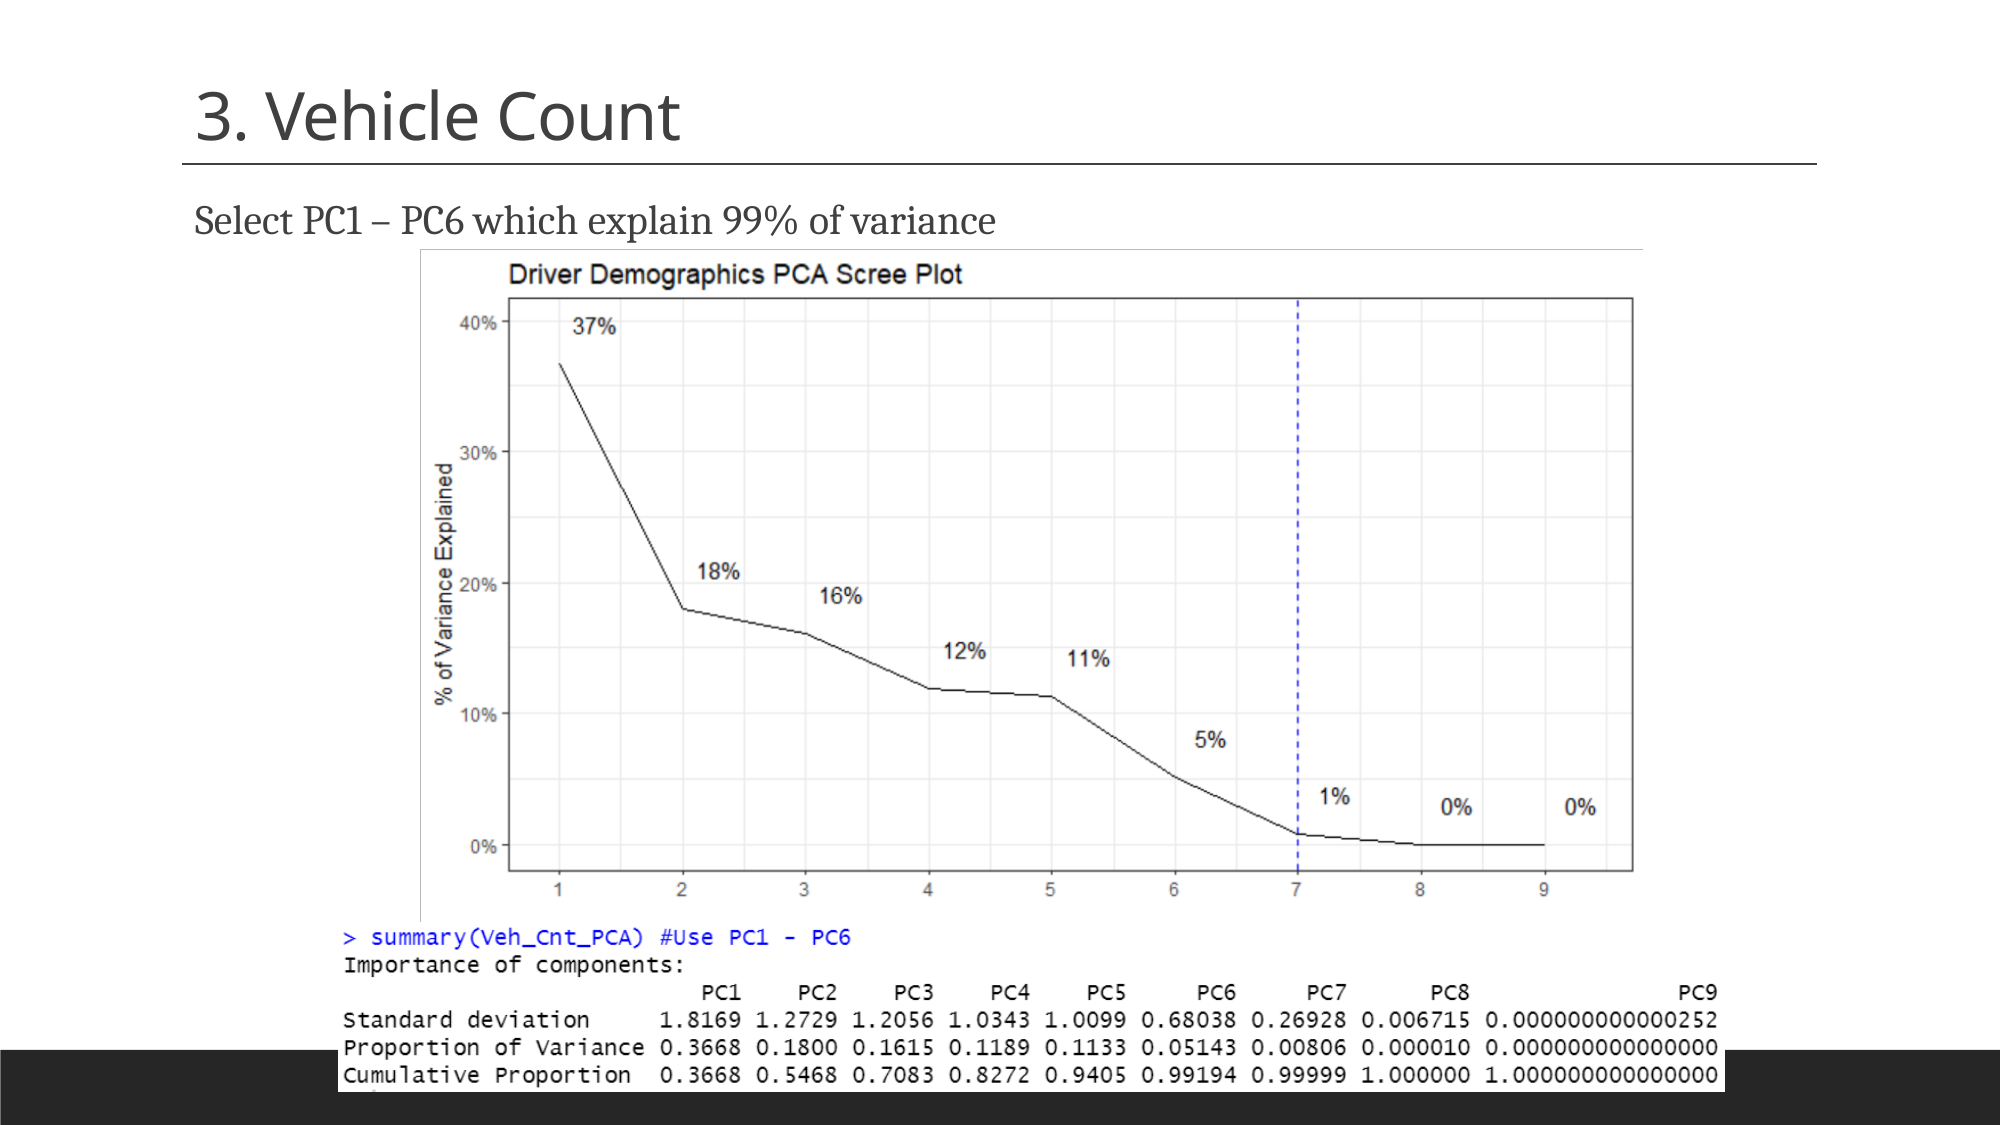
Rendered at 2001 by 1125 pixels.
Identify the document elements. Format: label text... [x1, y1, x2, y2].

title 3. Vehicle Count [180, 70, 1830, 163]
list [419, 249, 1644, 919]
list Select PC1 – PC6 which explain 99% of variance [180, 180, 1830, 250]
picture [337, 922, 1726, 1093]
